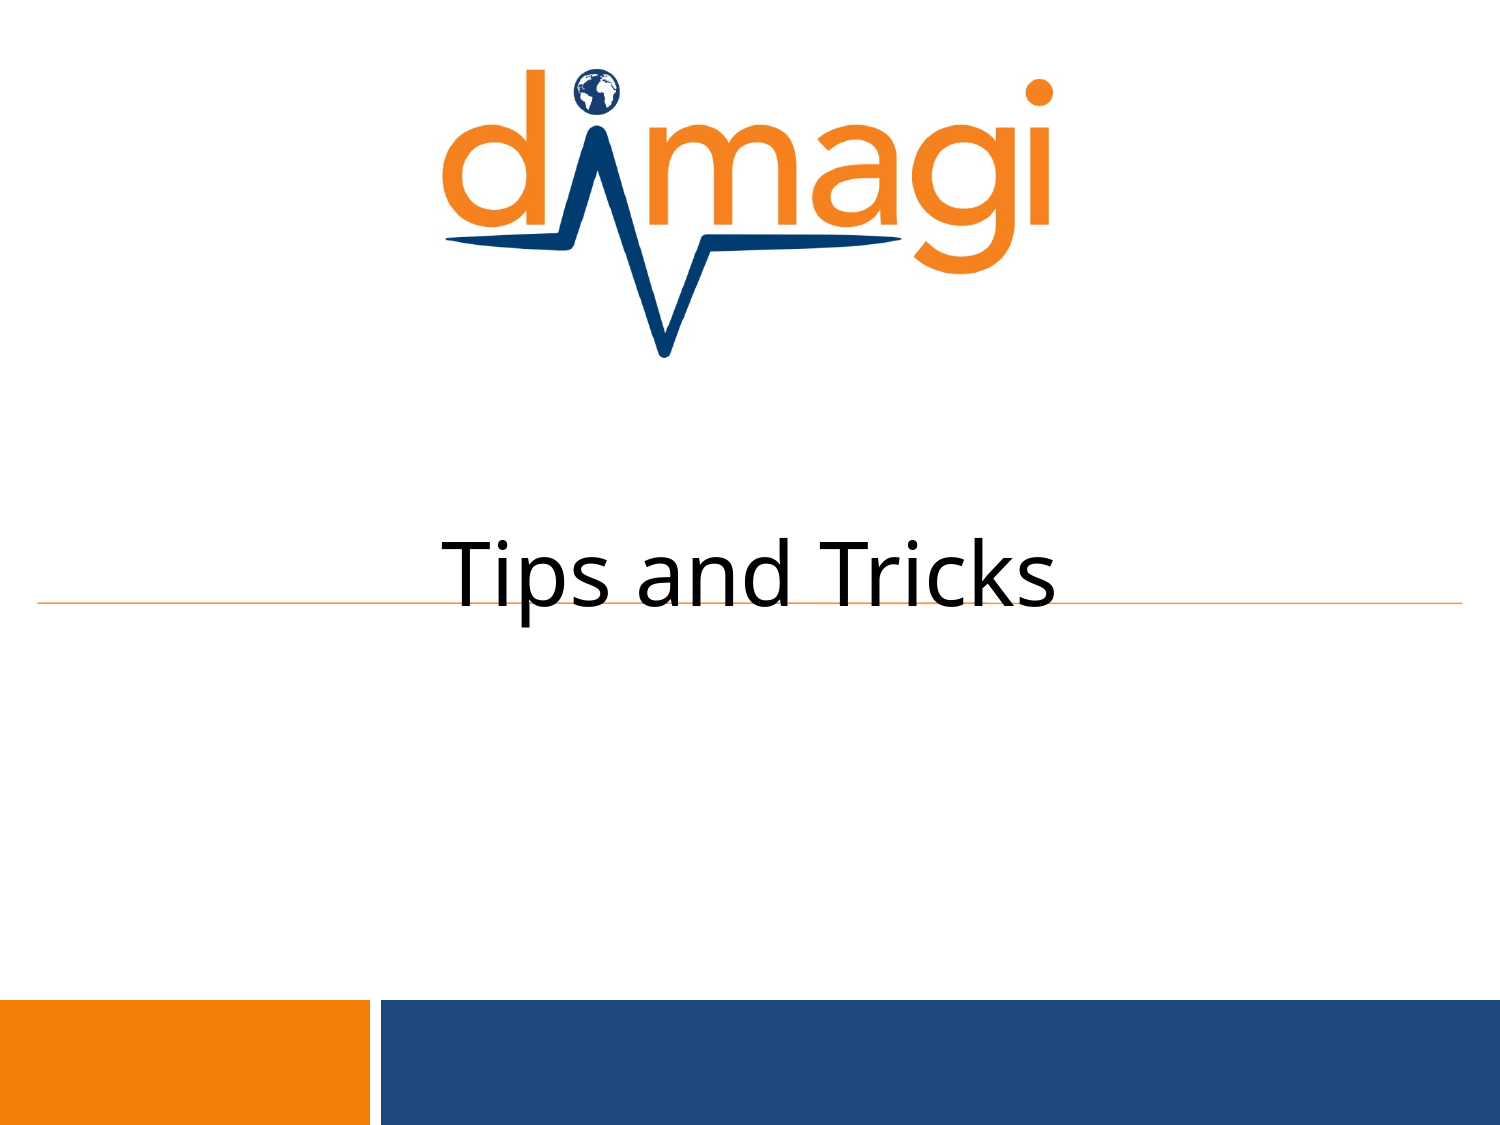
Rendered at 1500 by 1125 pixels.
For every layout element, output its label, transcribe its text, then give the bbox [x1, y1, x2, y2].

picture [437, 67, 1058, 325]
subtitle Tips and Tricks [0, 325, 1500, 780]
